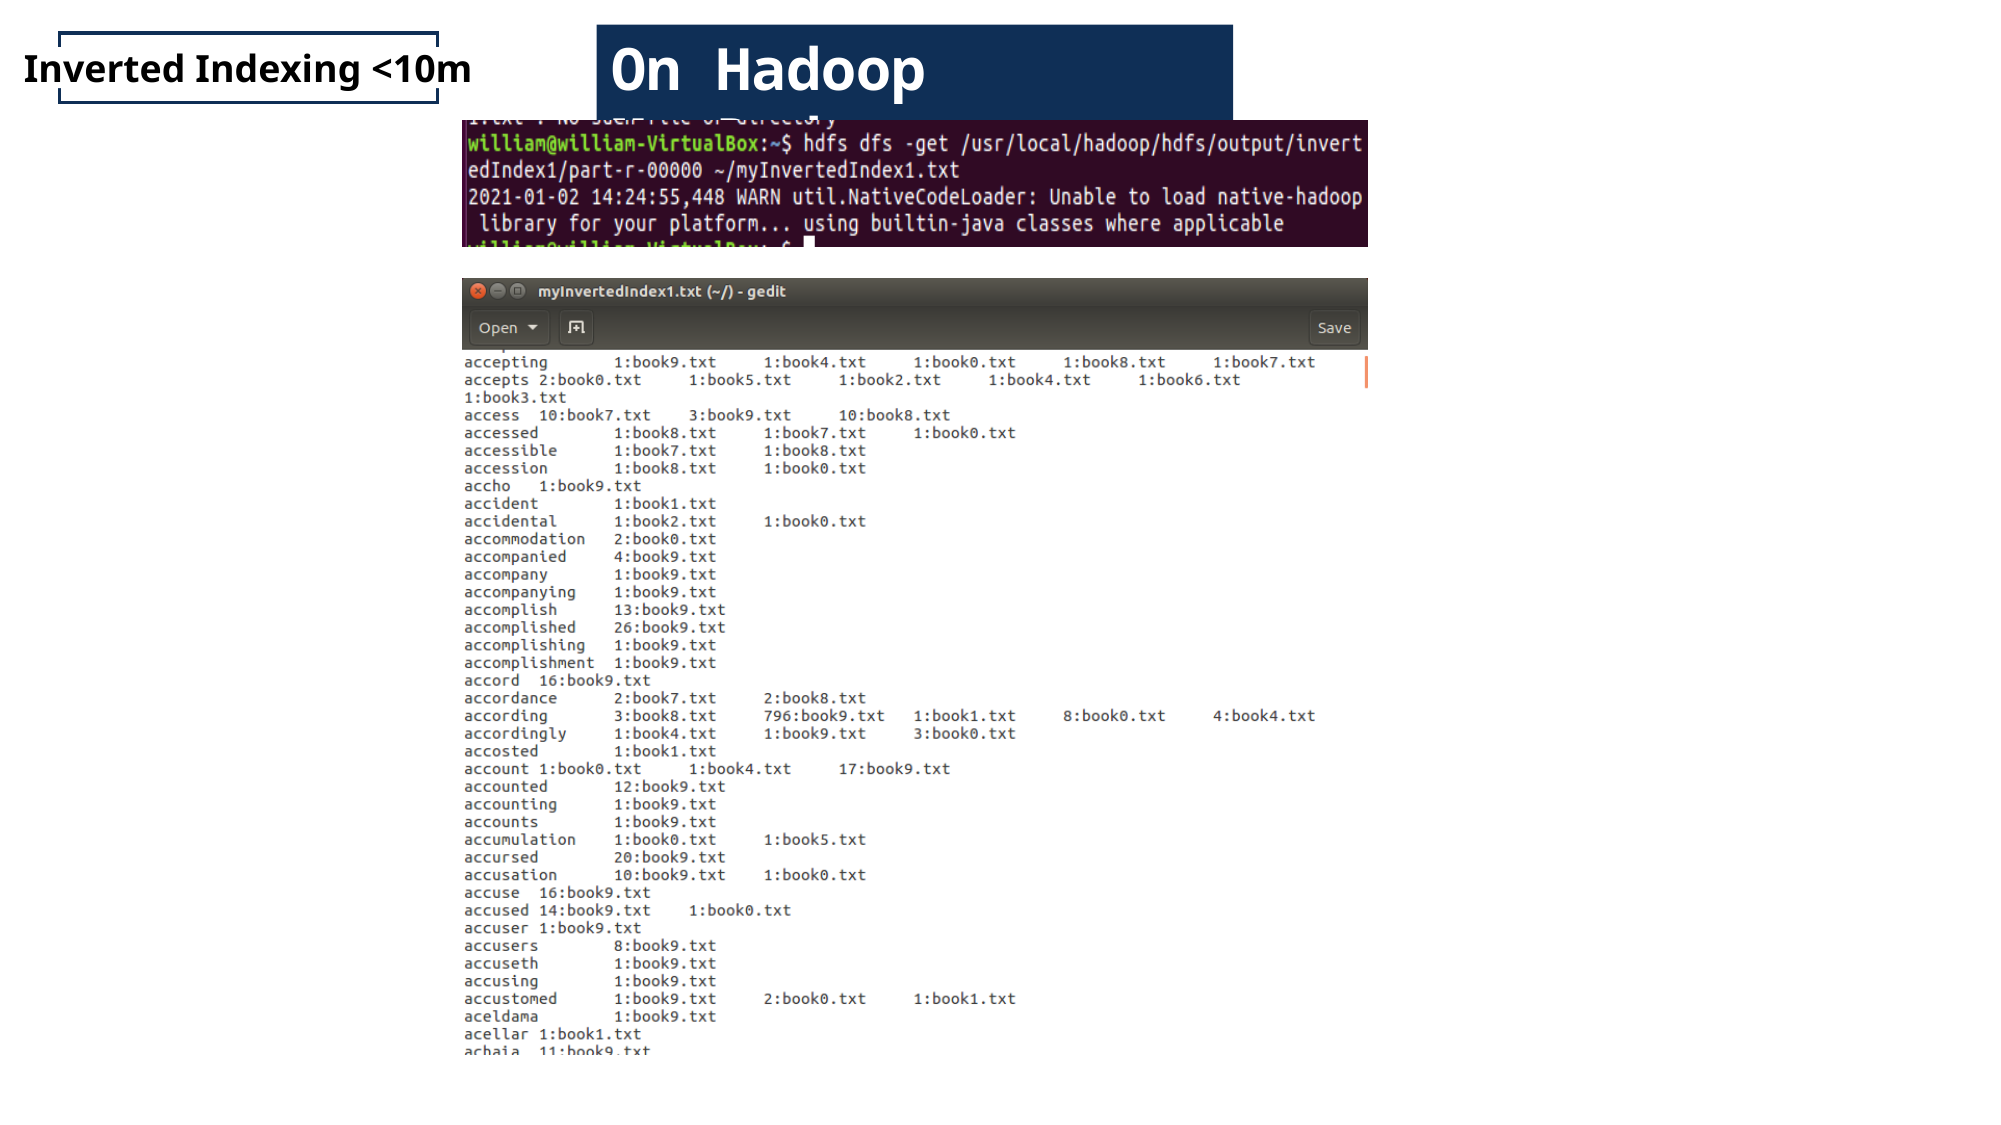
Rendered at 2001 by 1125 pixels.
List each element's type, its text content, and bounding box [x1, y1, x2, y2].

picture [462, 278, 1368, 1055]
text_box On Hadoop MapReduce [596, 24, 1234, 120]
picture [462, 120, 1368, 247]
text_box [0, 32, 498, 103]
